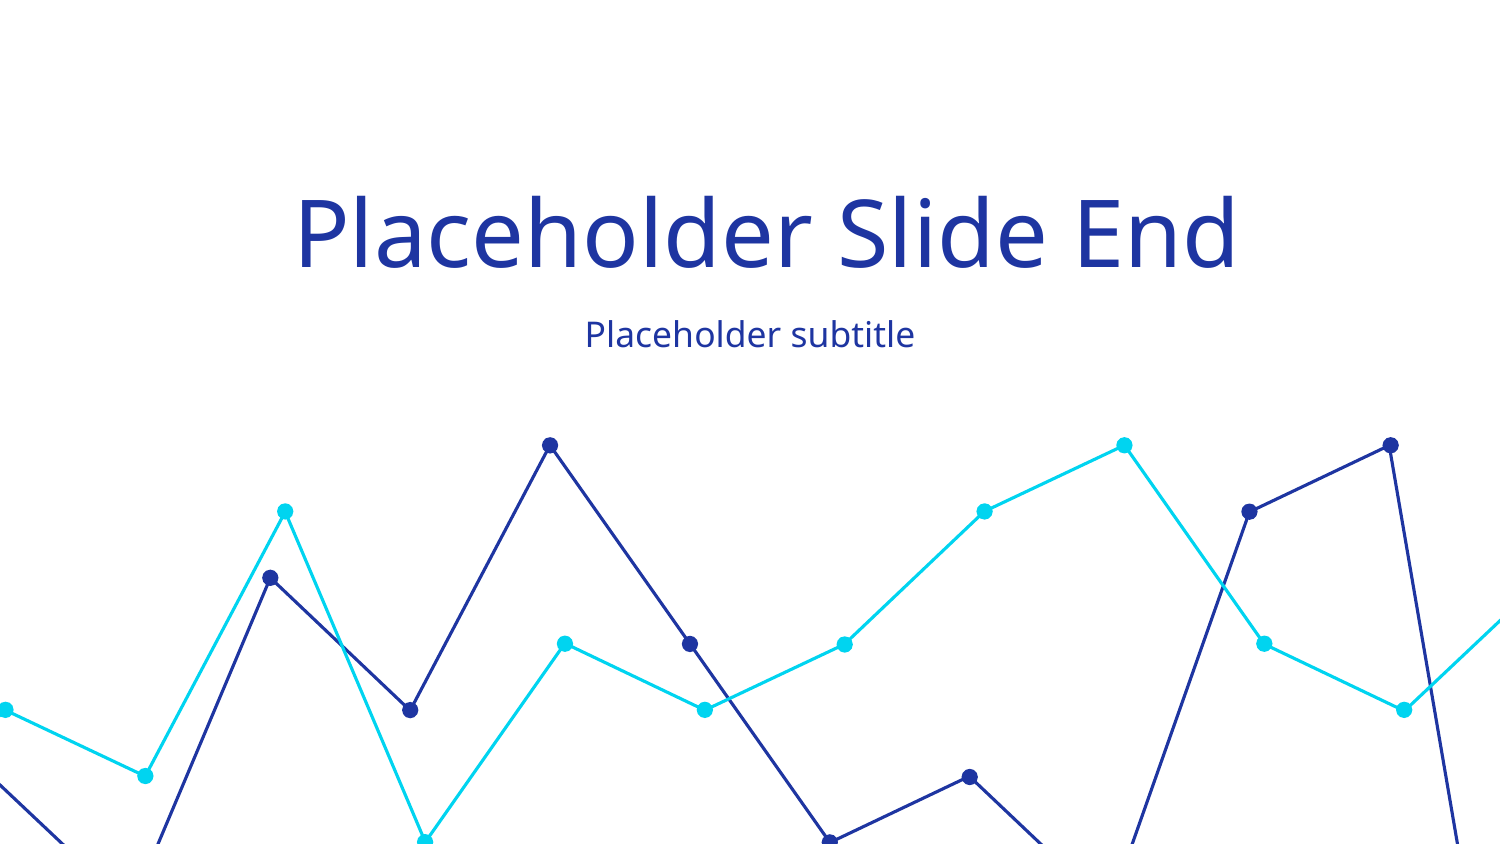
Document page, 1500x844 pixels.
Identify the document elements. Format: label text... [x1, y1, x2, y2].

title Placeholder Slide End [262, 155, 1273, 304]
subtitle Placeholder subtitle [282, 303, 1218, 365]
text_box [0, 436, 1500, 844]
